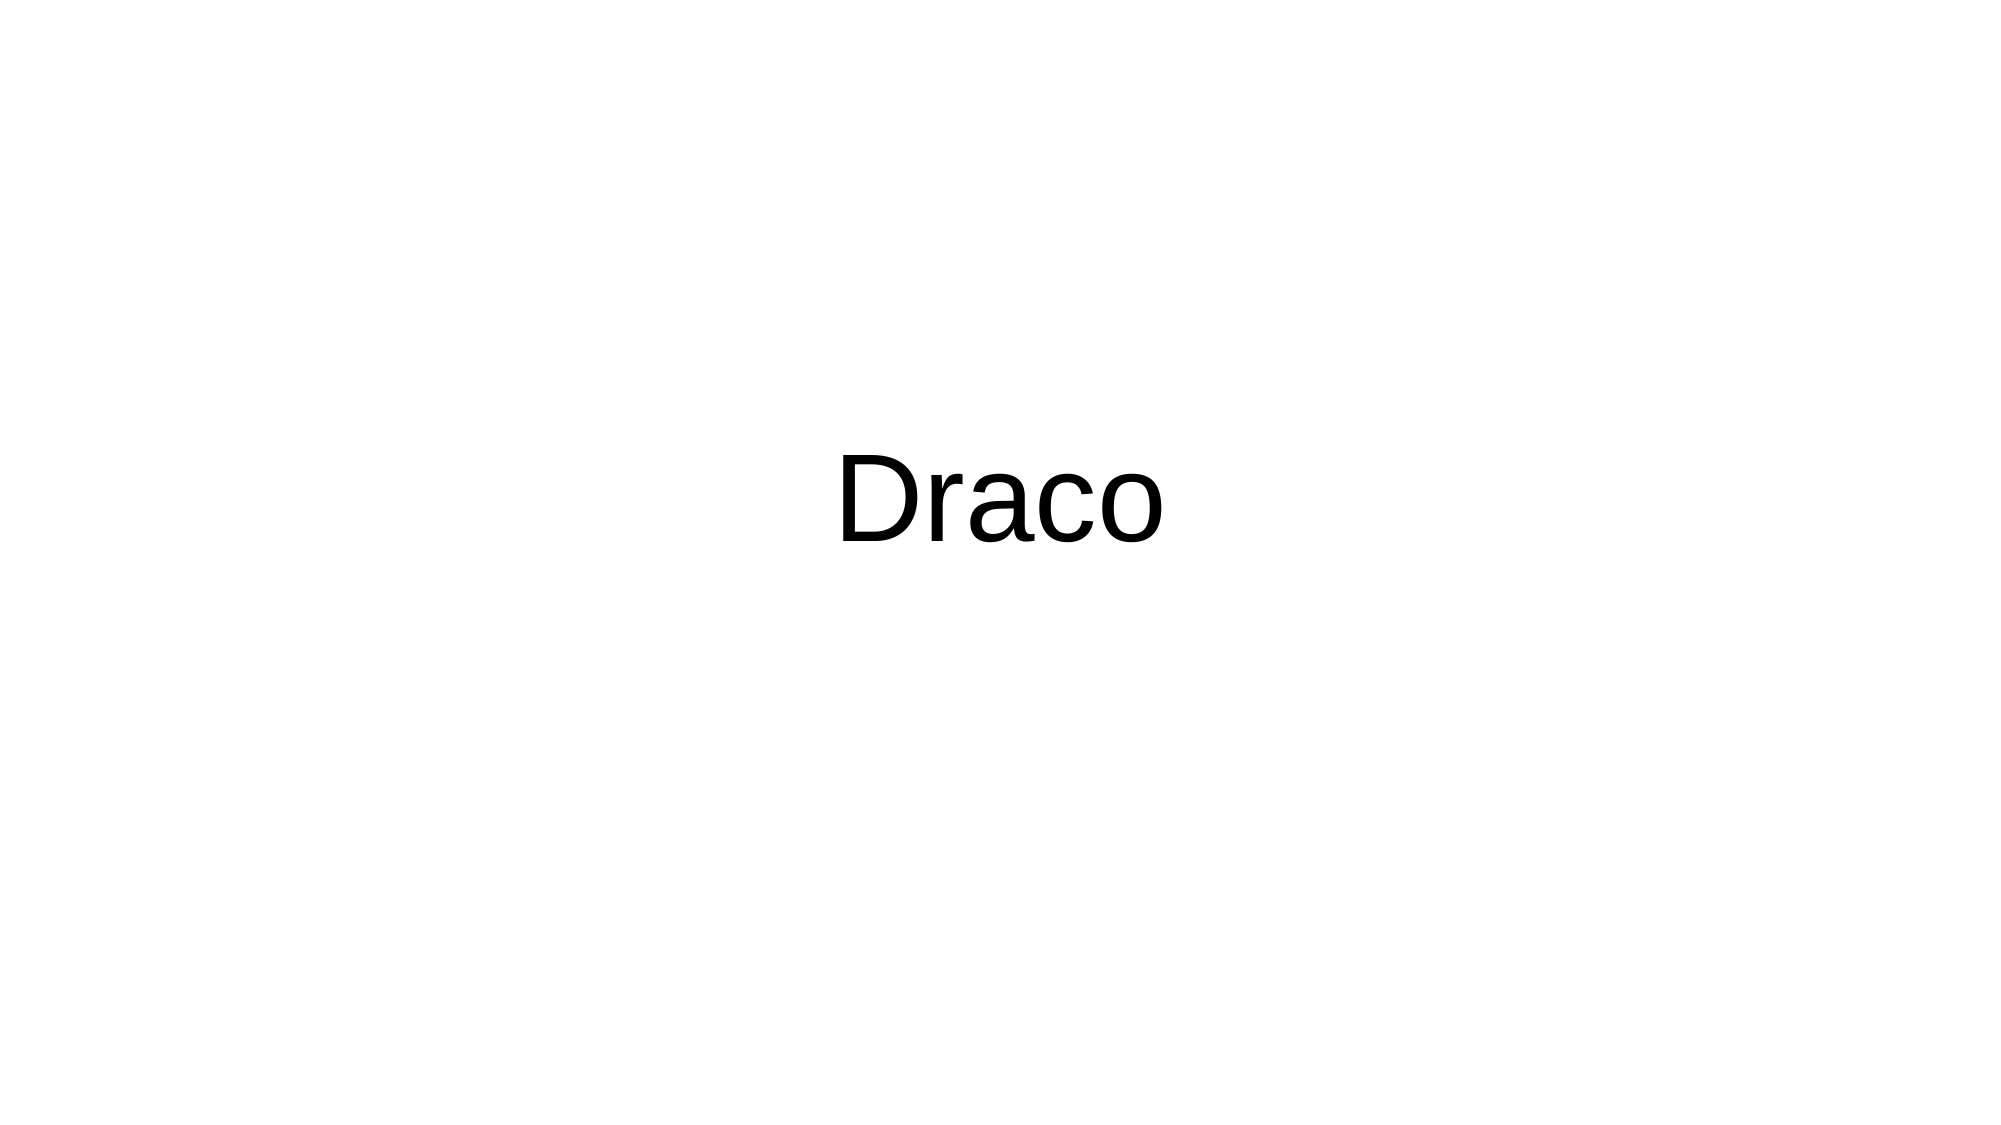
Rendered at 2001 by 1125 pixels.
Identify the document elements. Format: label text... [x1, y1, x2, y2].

title Draco [249, 184, 1750, 576]
